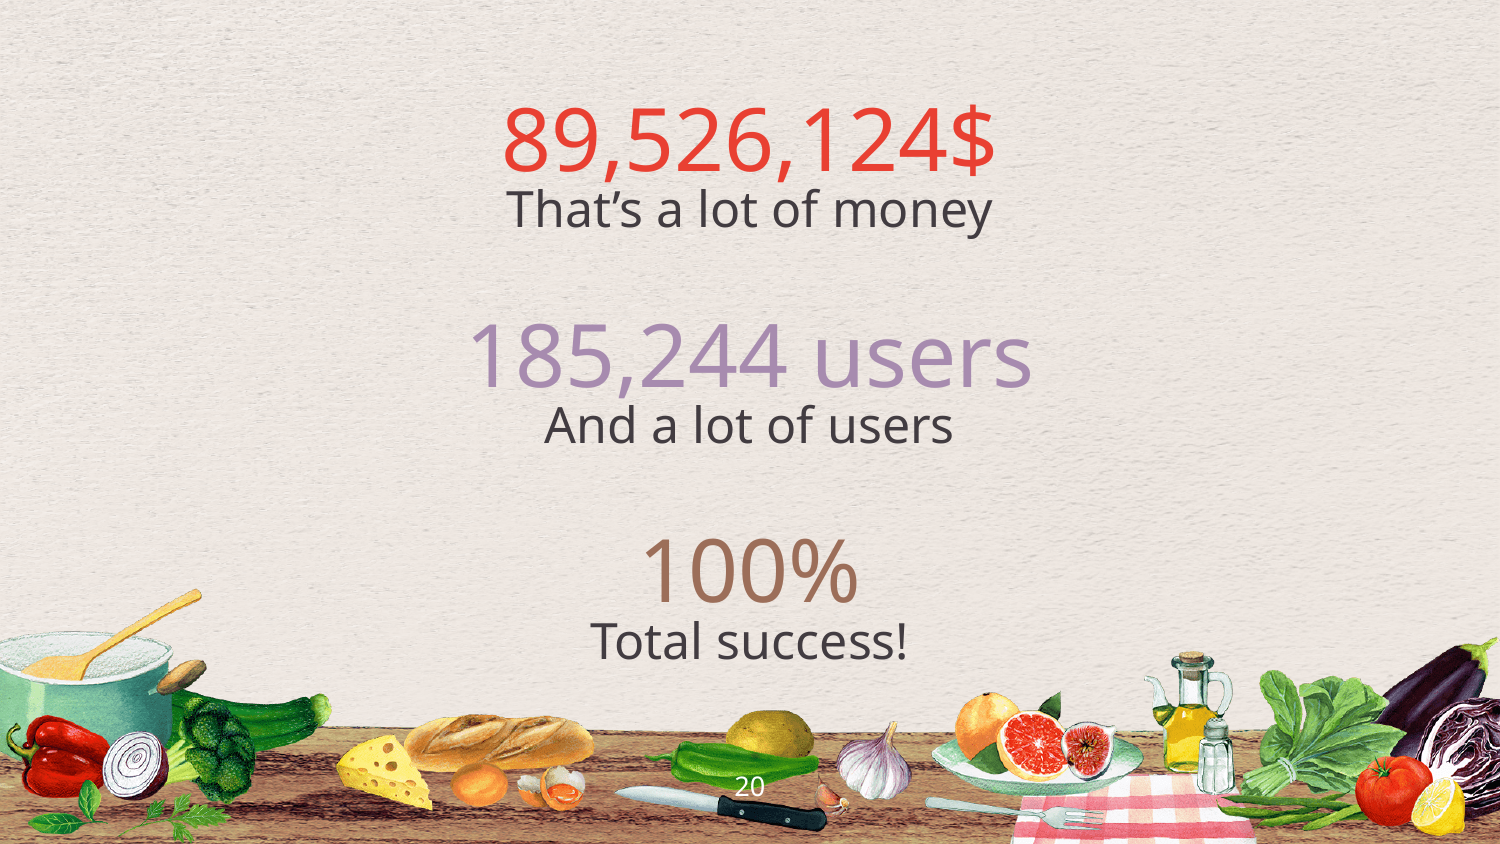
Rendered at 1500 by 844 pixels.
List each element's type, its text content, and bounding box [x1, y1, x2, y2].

slide_number 20 [705, 732, 795, 844]
picture [0, 0, 1500, 844]
title 100% [140, 475, 1360, 600]
subtitle Total success! [140, 600, 1360, 677]
title 89,526,124$ [140, 43, 1360, 169]
subtitle That’s a lot of money [140, 169, 1360, 245]
title 185,244 users [140, 259, 1360, 384]
subtitle And a lot of users [140, 384, 1360, 461]
